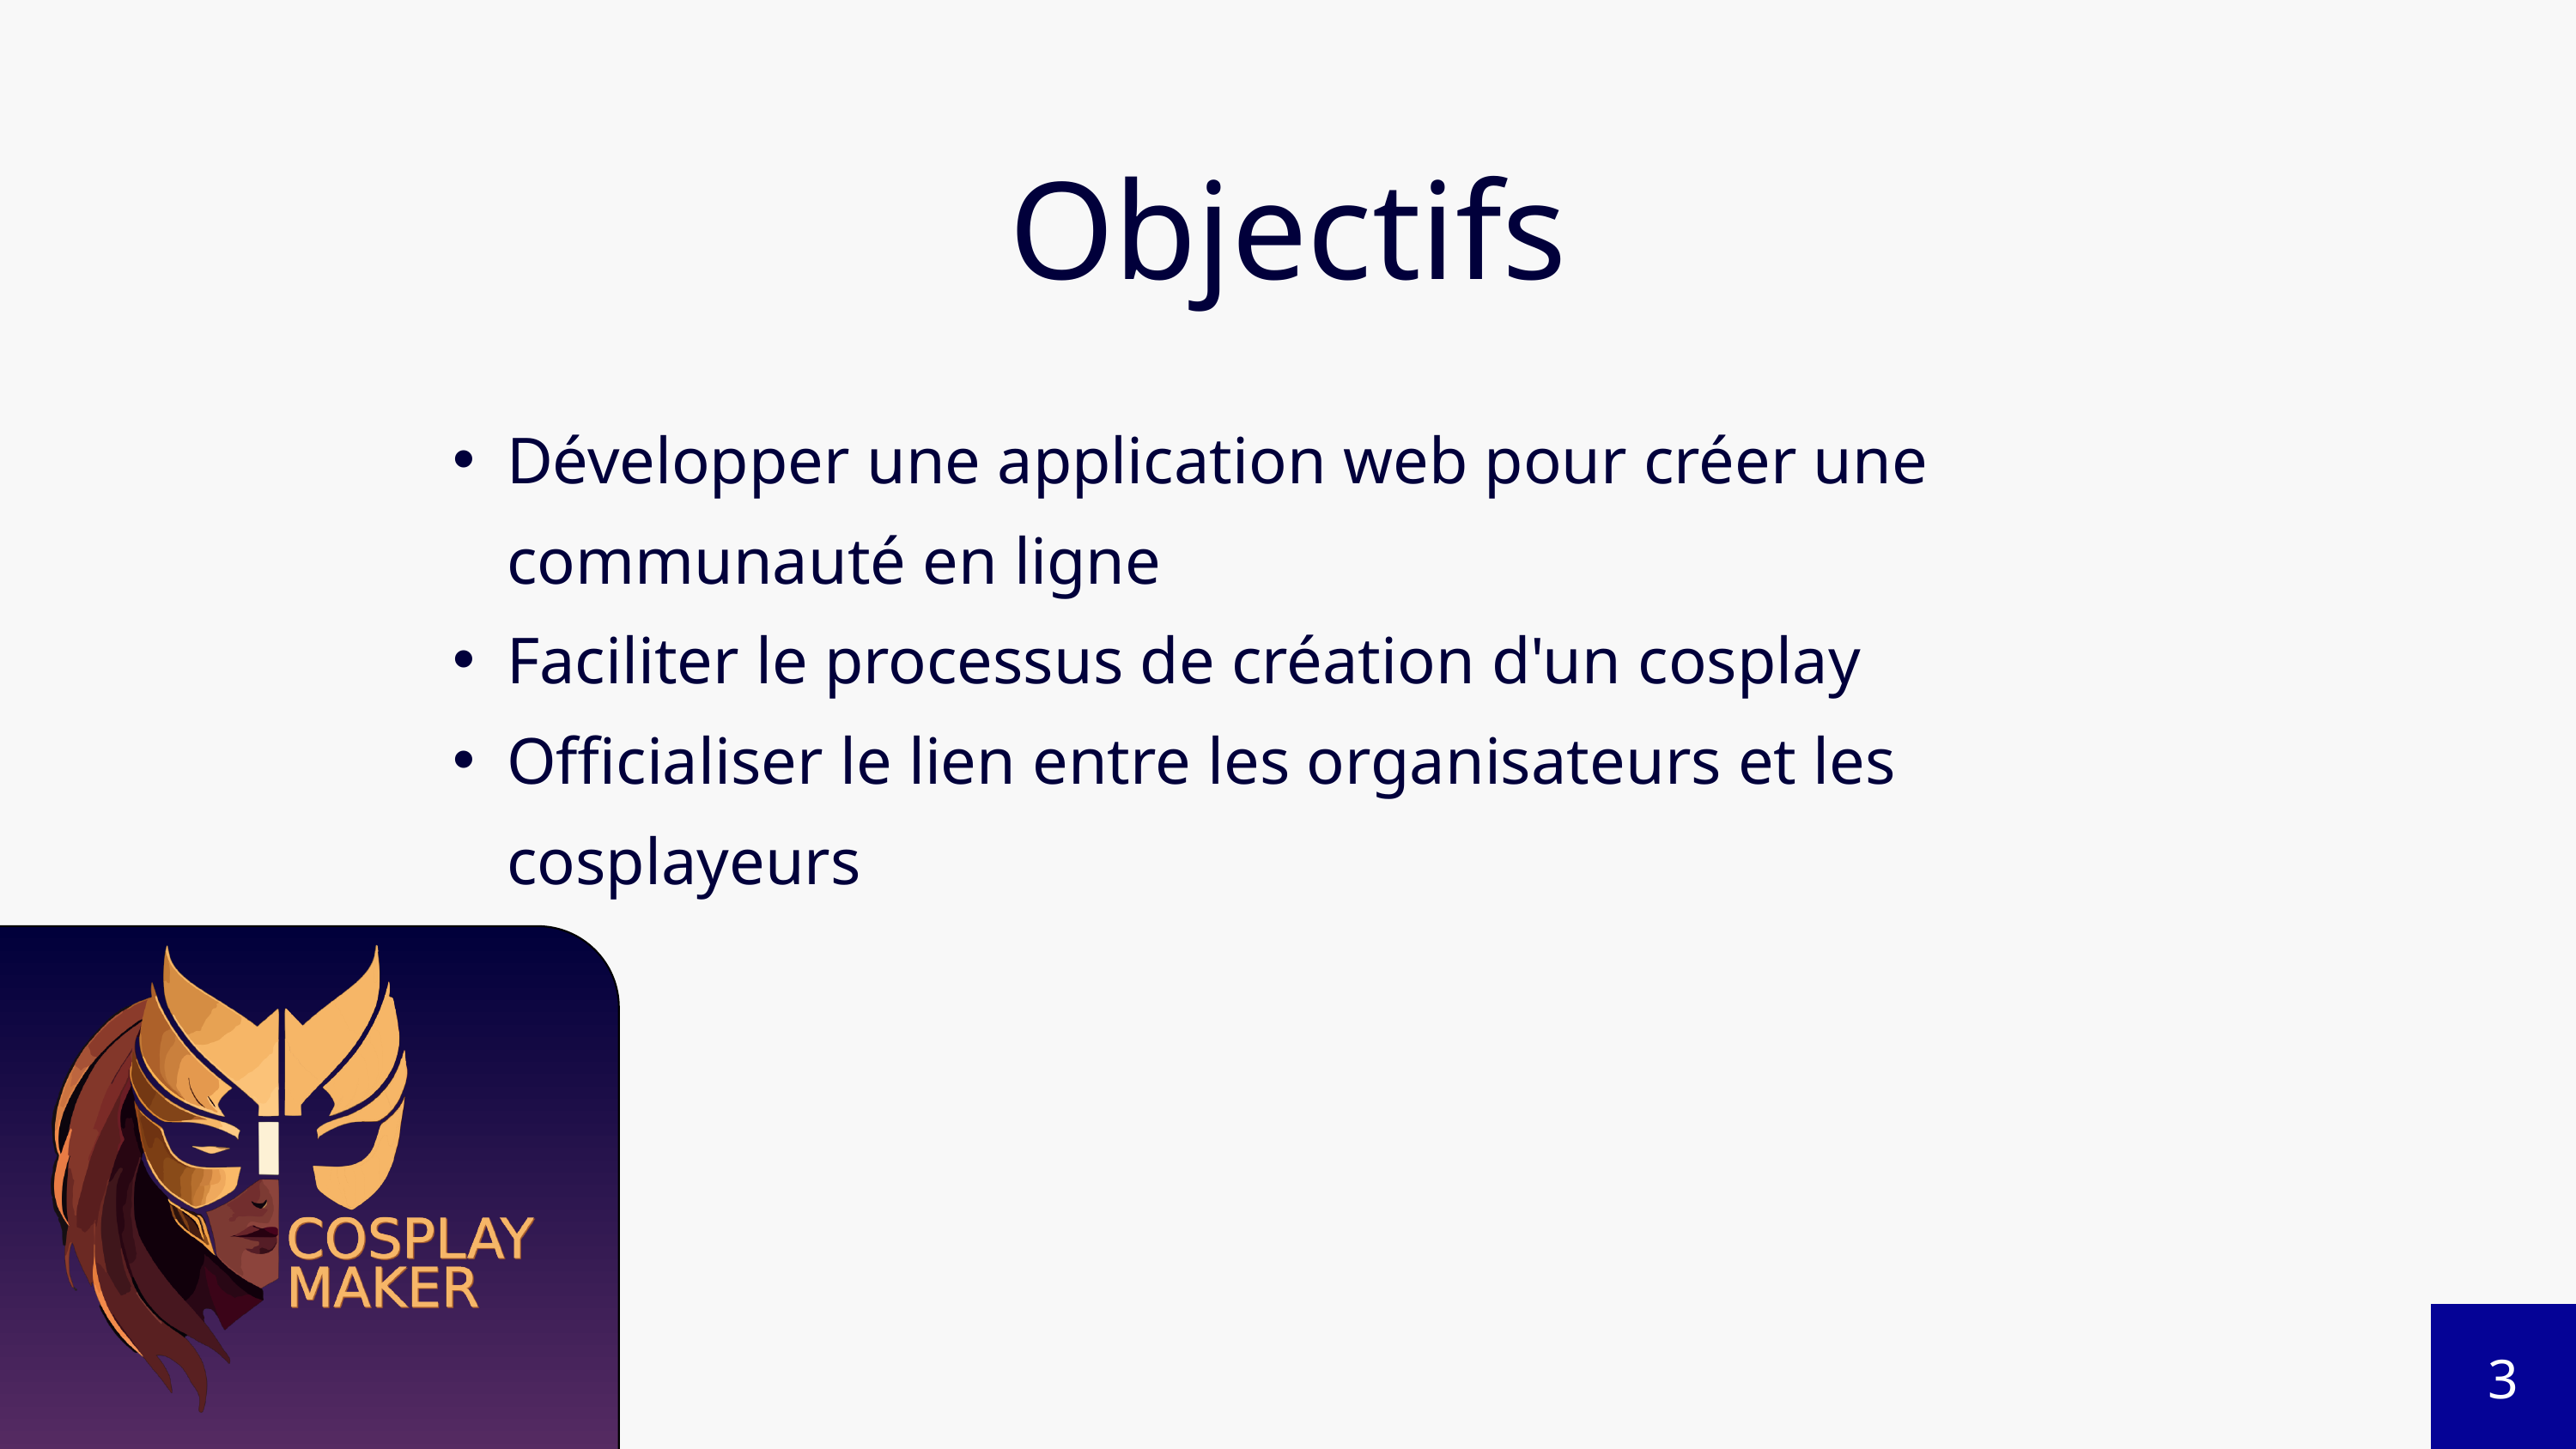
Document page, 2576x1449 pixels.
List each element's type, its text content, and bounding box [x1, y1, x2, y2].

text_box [0, 925, 619, 1449]
text_box Objectifs [0, 144, 2576, 307]
text_box Développer une application web pour créer une communauté en ligne Faciliter le processus de création d'un cosplay Officialiser le lien entre les organisateurs et les cosplayeurs [398, 396, 2251, 997]
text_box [2430, 1303, 2576, 1449]
